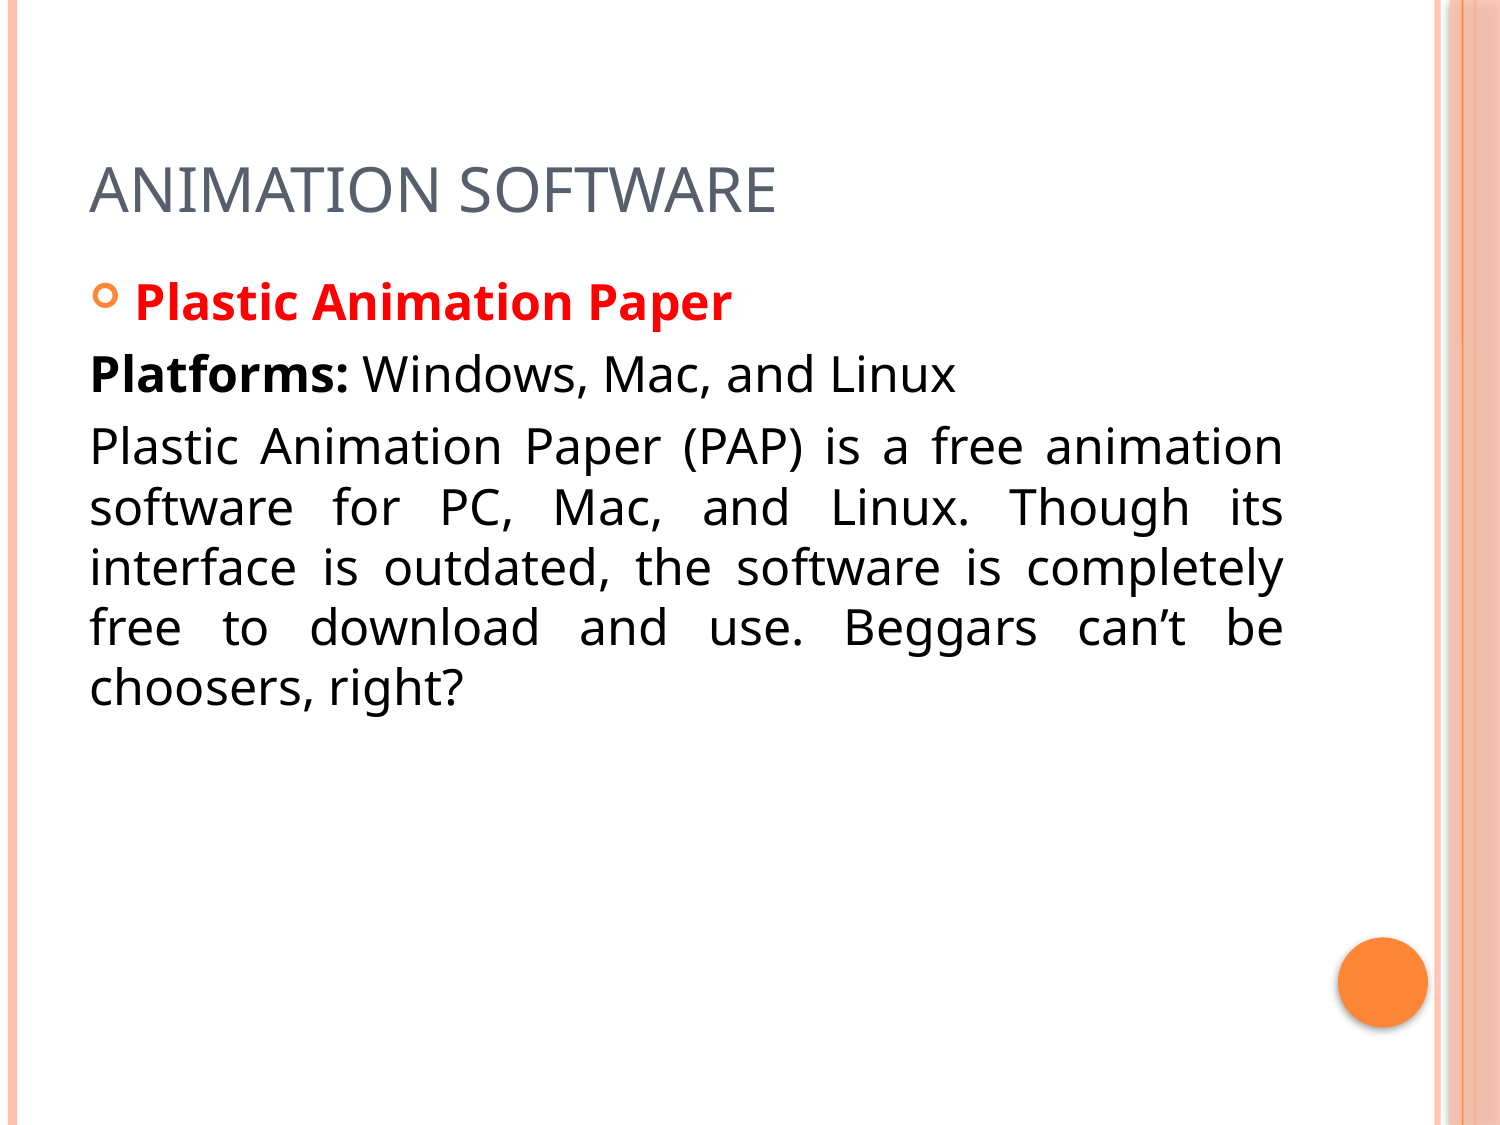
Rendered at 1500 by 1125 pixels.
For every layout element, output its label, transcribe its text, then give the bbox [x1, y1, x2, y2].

title Animation software [75, 45, 1300, 233]
list Plastic Animation Paper Platforms: Windows, Mac, and Linux Plastic Animation Paper (PAP) is a free animation software for PC, Mac, and Linux. Though its interface is outdated, the software is completely free to download and use. Beggars can’t be choosers, right? [75, 262, 1300, 1062]
